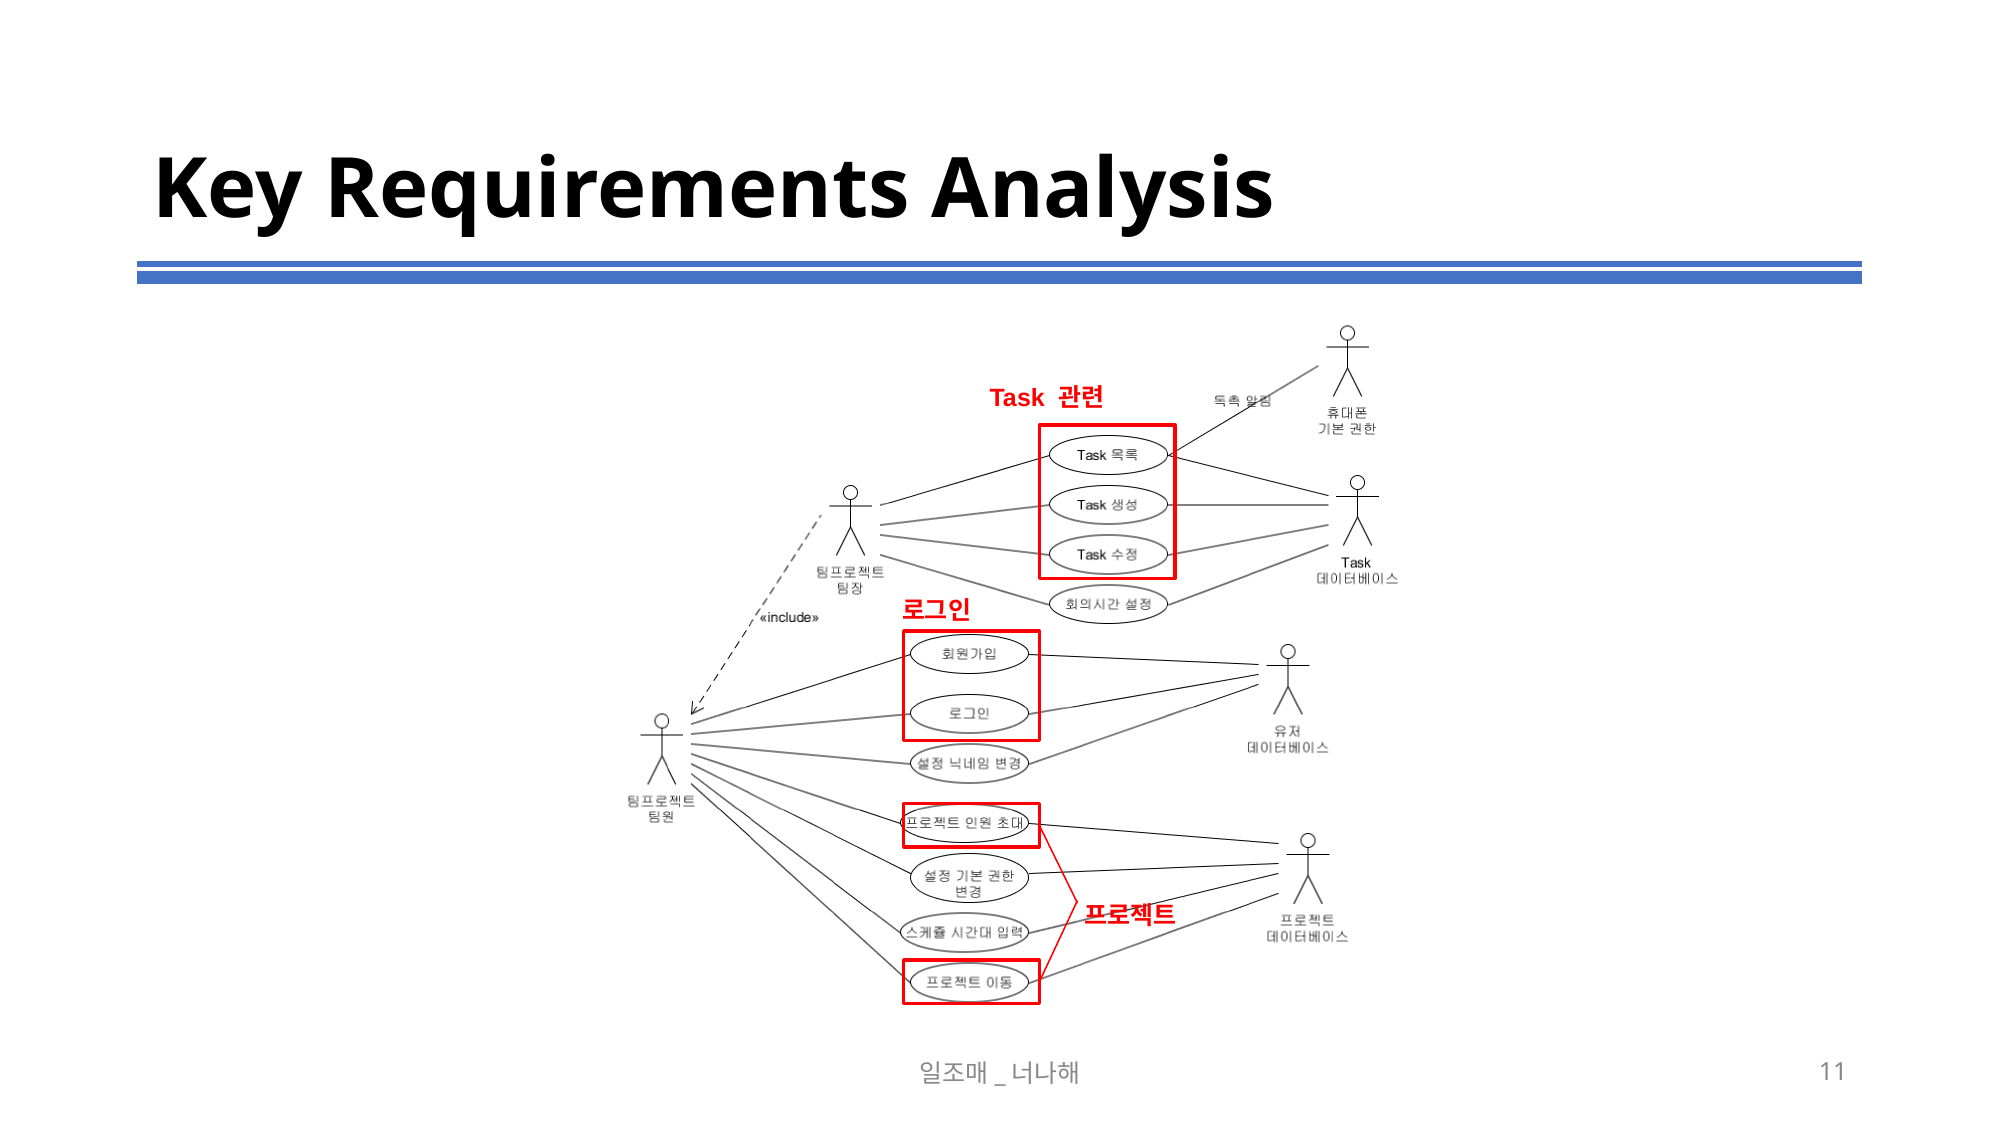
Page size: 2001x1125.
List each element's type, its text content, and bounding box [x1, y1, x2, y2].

footer 일조매_너나해 [662, 1042, 1338, 1103]
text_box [1039, 824, 1078, 900]
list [583, 299, 1416, 1014]
slide_number ‹#› [1412, 1042, 1863, 1103]
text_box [1038, 900, 1078, 983]
title Key Requirements Analysis [137, 82, 1863, 300]
